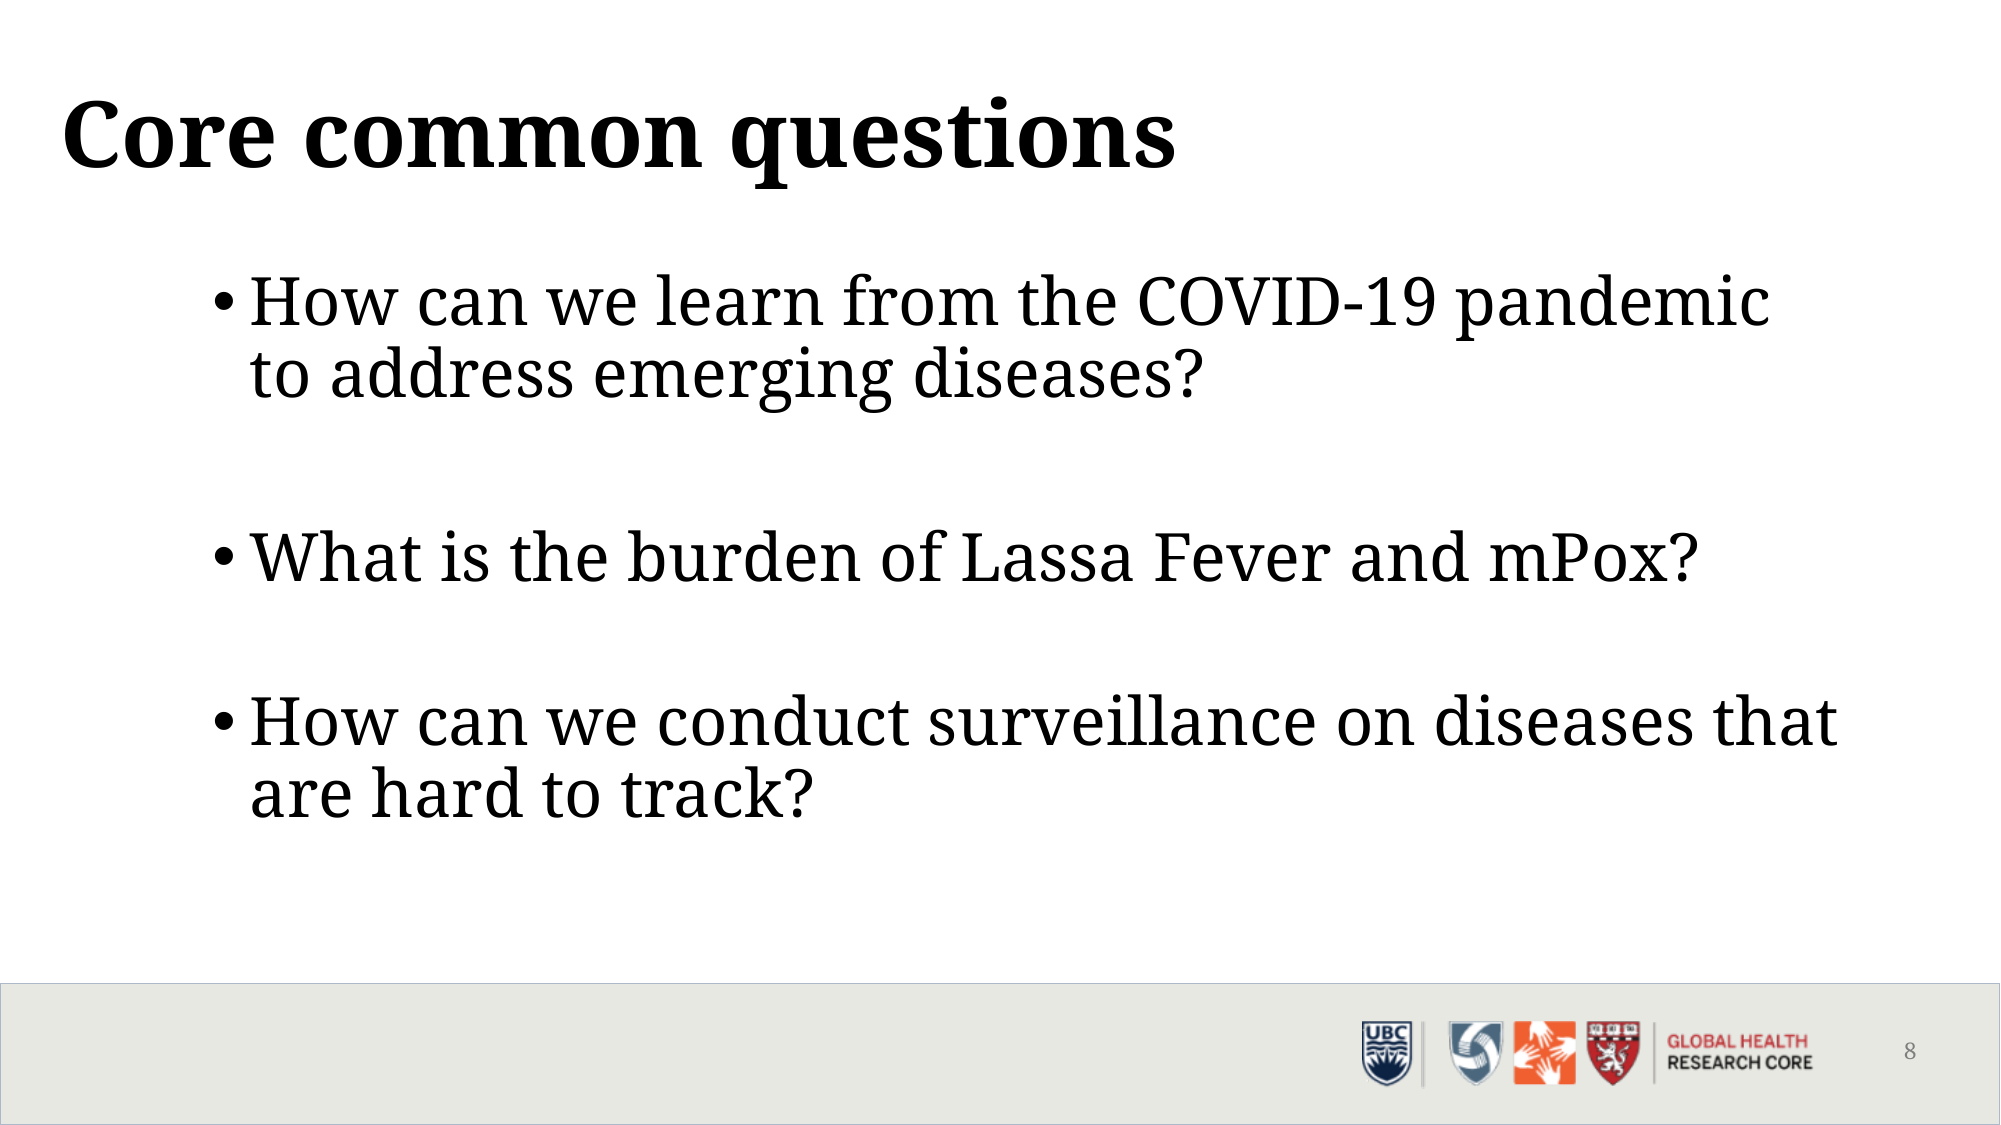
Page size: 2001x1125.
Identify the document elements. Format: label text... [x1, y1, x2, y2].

picture [1362, 1021, 1859, 1114]
list How can we learn from the COVID-19 pandemic to address emerging diseases? What is the burden of Lassa Fever and mPox? How can we conduct surveillance on diseases that are hard to track? [137, 260, 1863, 986]
title Core common questions [60, 36, 1786, 195]
